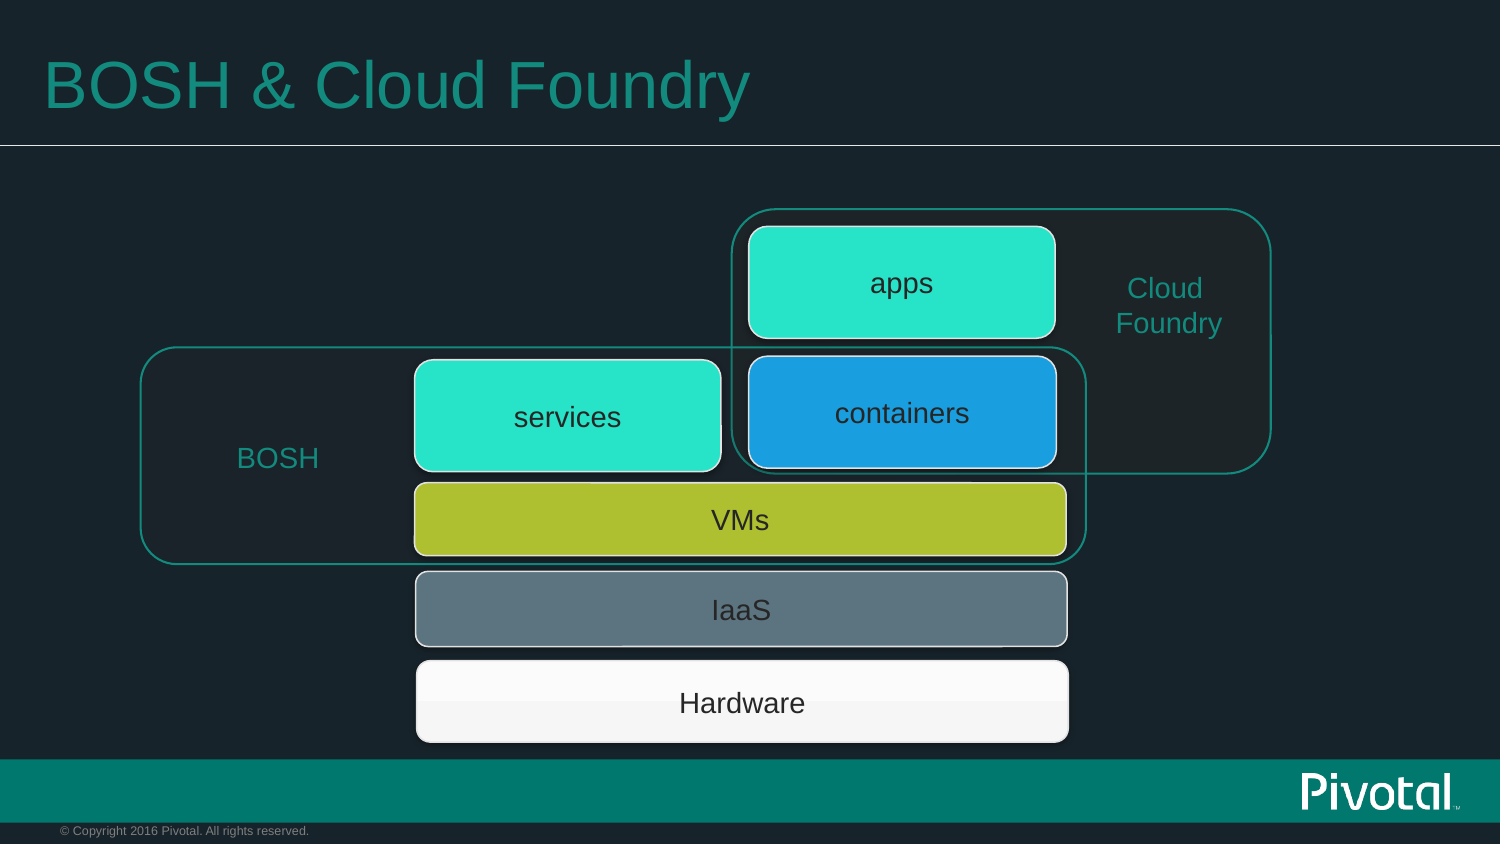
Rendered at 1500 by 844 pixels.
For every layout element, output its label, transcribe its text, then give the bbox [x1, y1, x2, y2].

text_box [138, 345, 1089, 567]
text_box BOSH [221, 432, 335, 482]
title BOSH & Cloud Foundry [28, 52, 1461, 113]
text_box Blobs [411, 366, 725, 481]
text_box apps [747, 225, 1056, 340]
picture [1302, 773, 1460, 810]
text_box Hardware [415, 659, 1070, 743]
text_box containers [747, 355, 1058, 469]
text_box services [413, 358, 722, 473]
text_box VMs [413, 481, 1067, 557]
text_box [729, 207, 1273, 476]
text_box Cloud Foundry [1092, 261, 1238, 347]
text_box IaaS [414, 570, 1068, 648]
